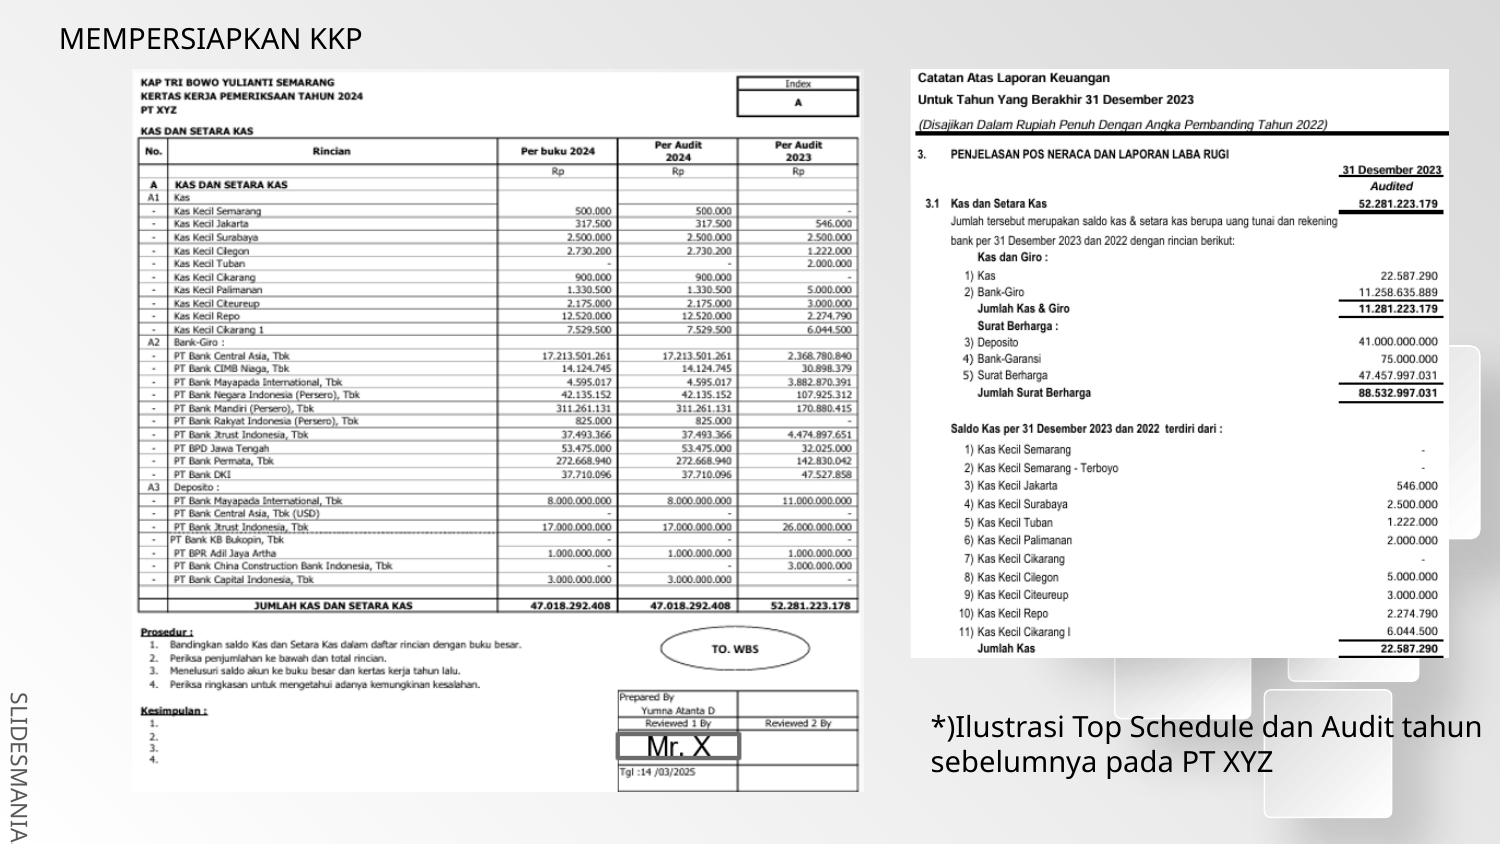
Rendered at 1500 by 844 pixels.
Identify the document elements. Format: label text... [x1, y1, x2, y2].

text_box *)Ilustrasi Top Schedule dan Audit tahun sebelumnya pada PT XYZ [915, 693, 1500, 747]
text_box MEMPERSIAPKAN KKP [43, 5, 694, 59]
picture [132, 69, 865, 792]
picture [910, 69, 1450, 658]
